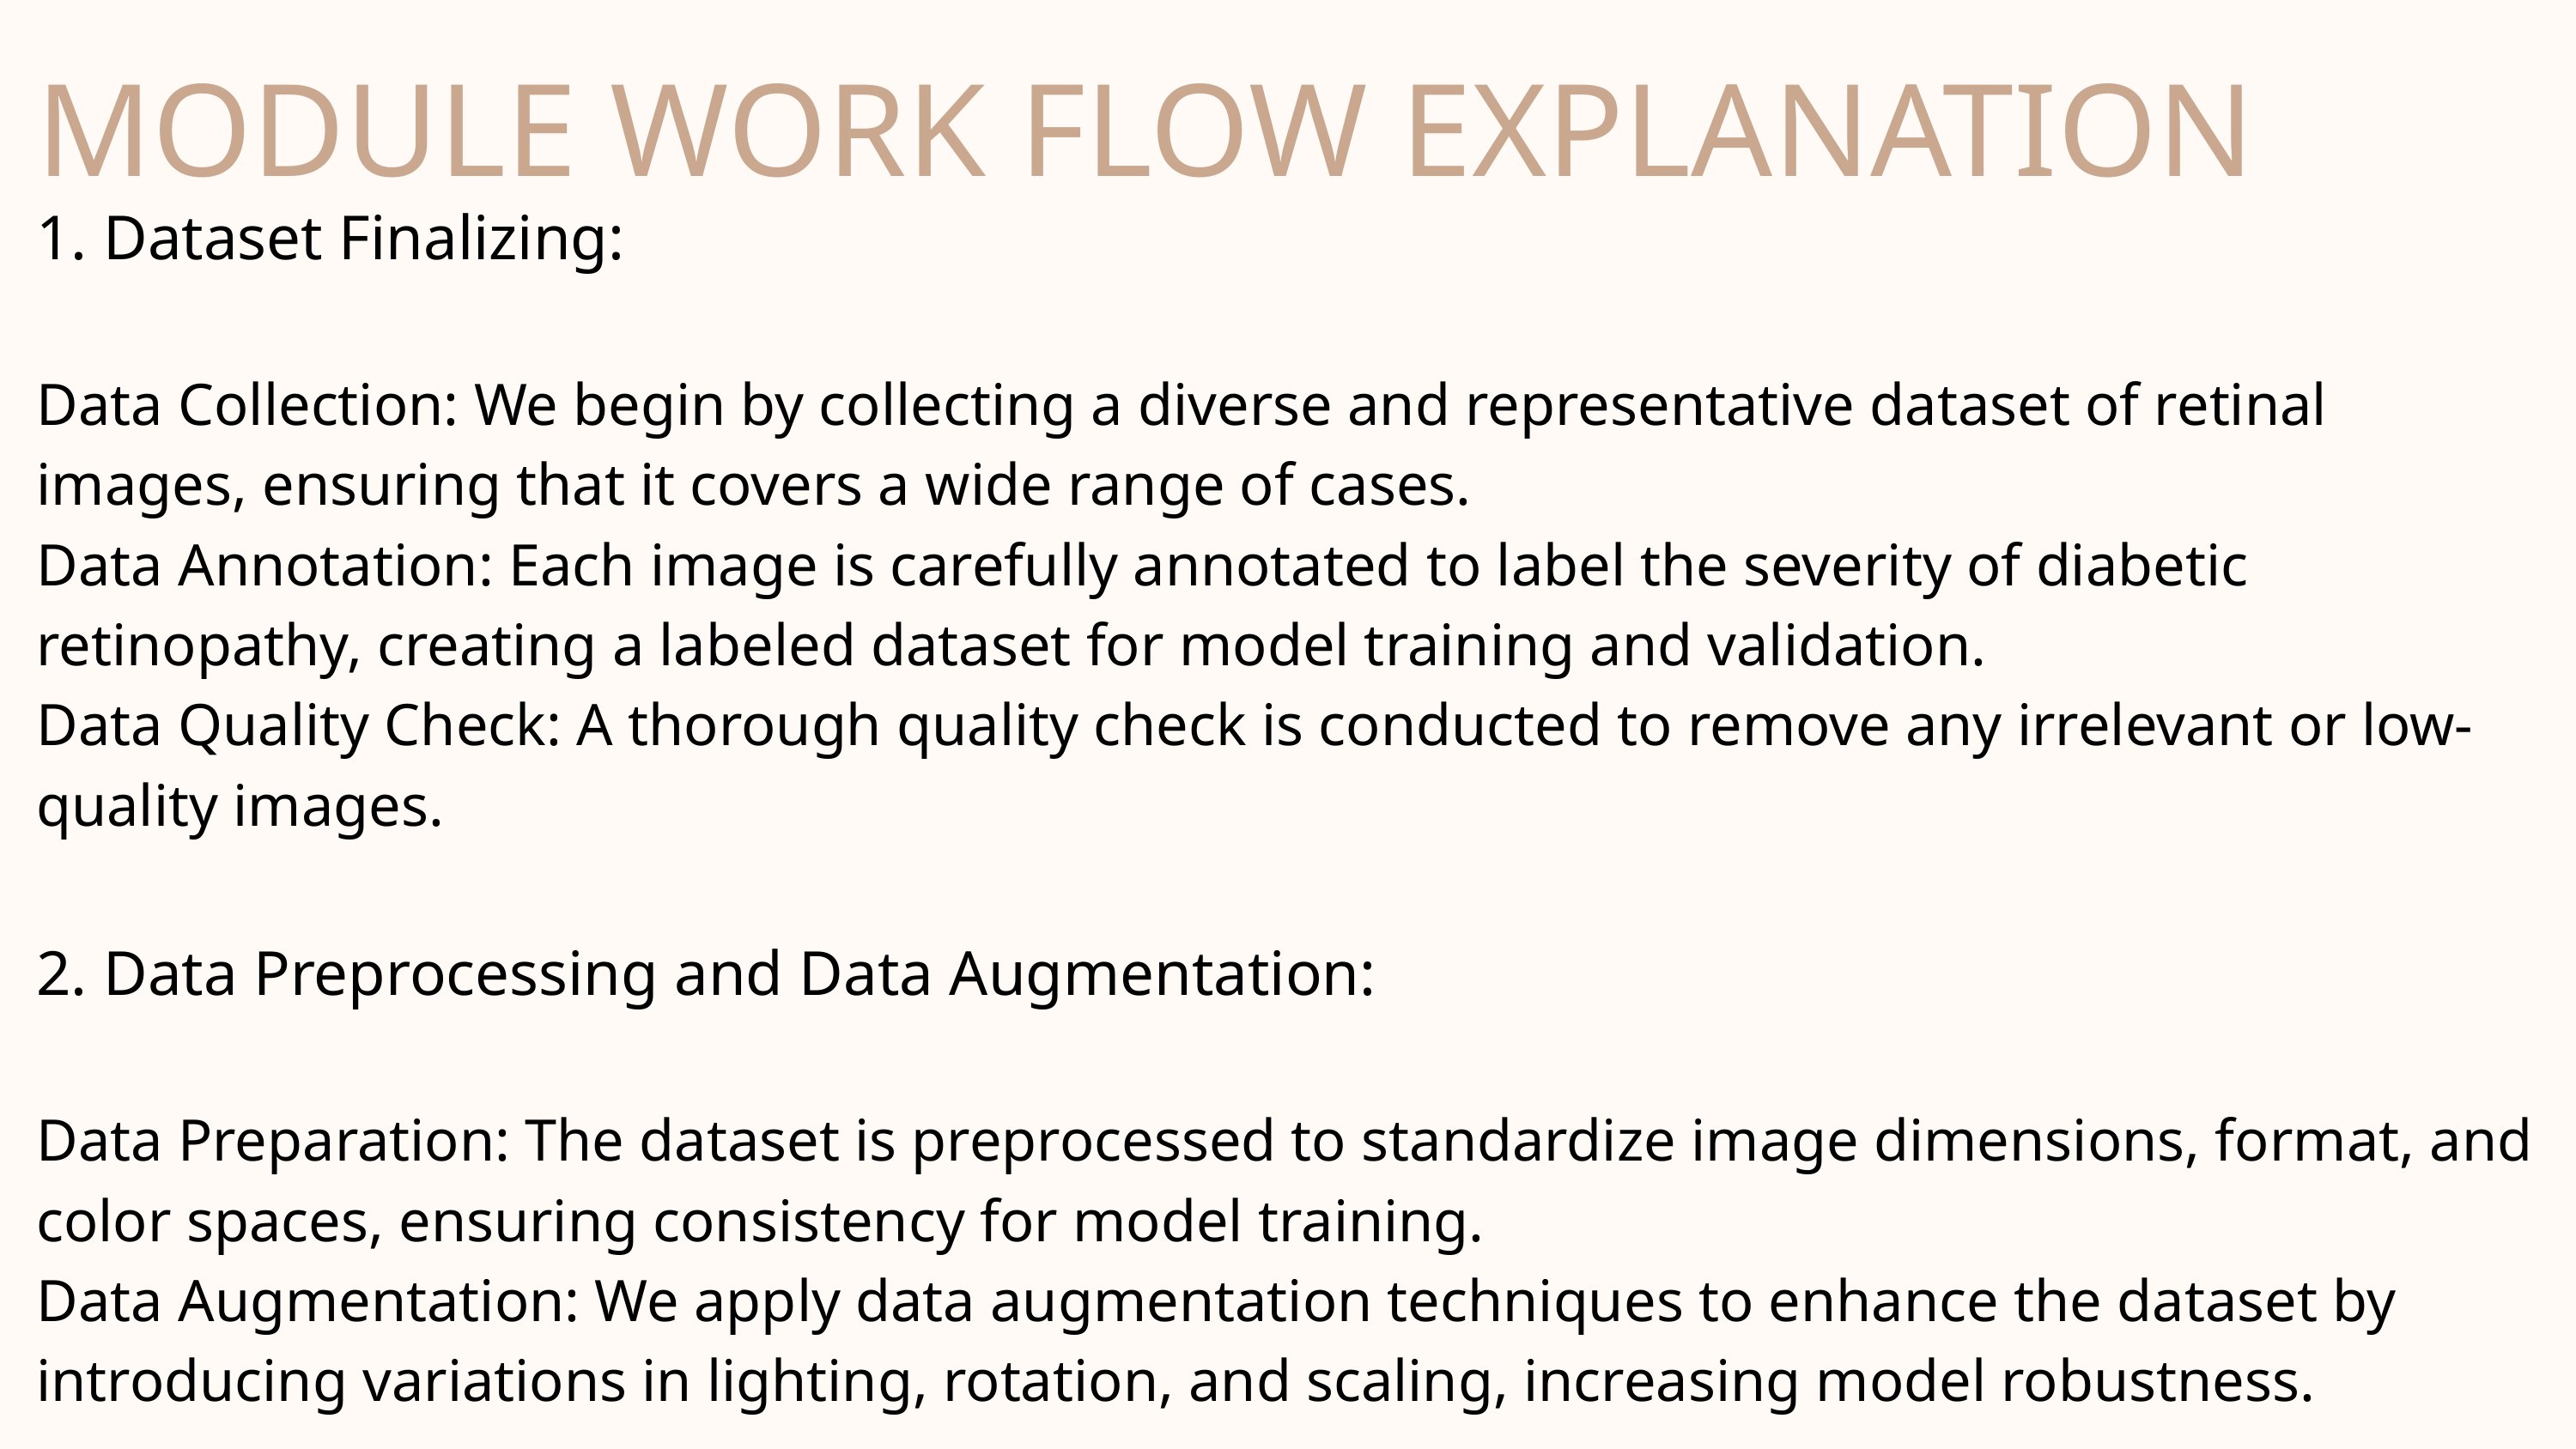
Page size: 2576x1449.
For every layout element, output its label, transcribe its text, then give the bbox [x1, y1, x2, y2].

text_box 1. Dataset Finalizing: Data Collection: We begin by collecting a diverse and representative dataset of retinal images, ensuring that it covers a wide range of cases. Data Annotation: Each image is carefully annotated to label the severity of diabetic retinopathy, creating a labeled dataset for model training and validation. Data Quality Check: A thorough quality check is conducted to remove any irrelevant or low-quality images. 2. Data Preprocessing and Data Augmentation: Data Preparation: The dataset is preprocessed to standardize image dimensions, format, and color spaces, ensuring consistency for model training. Data Augmentation: We apply data augmentation techniques to enhance the dataset by introducing variations in lighting, rotation, and scaling, increasing model robustness. [36, 186, 2541, 1414]
text_box MODULE WORK FLOW EXPLANATION [36, 22, 2392, 186]
